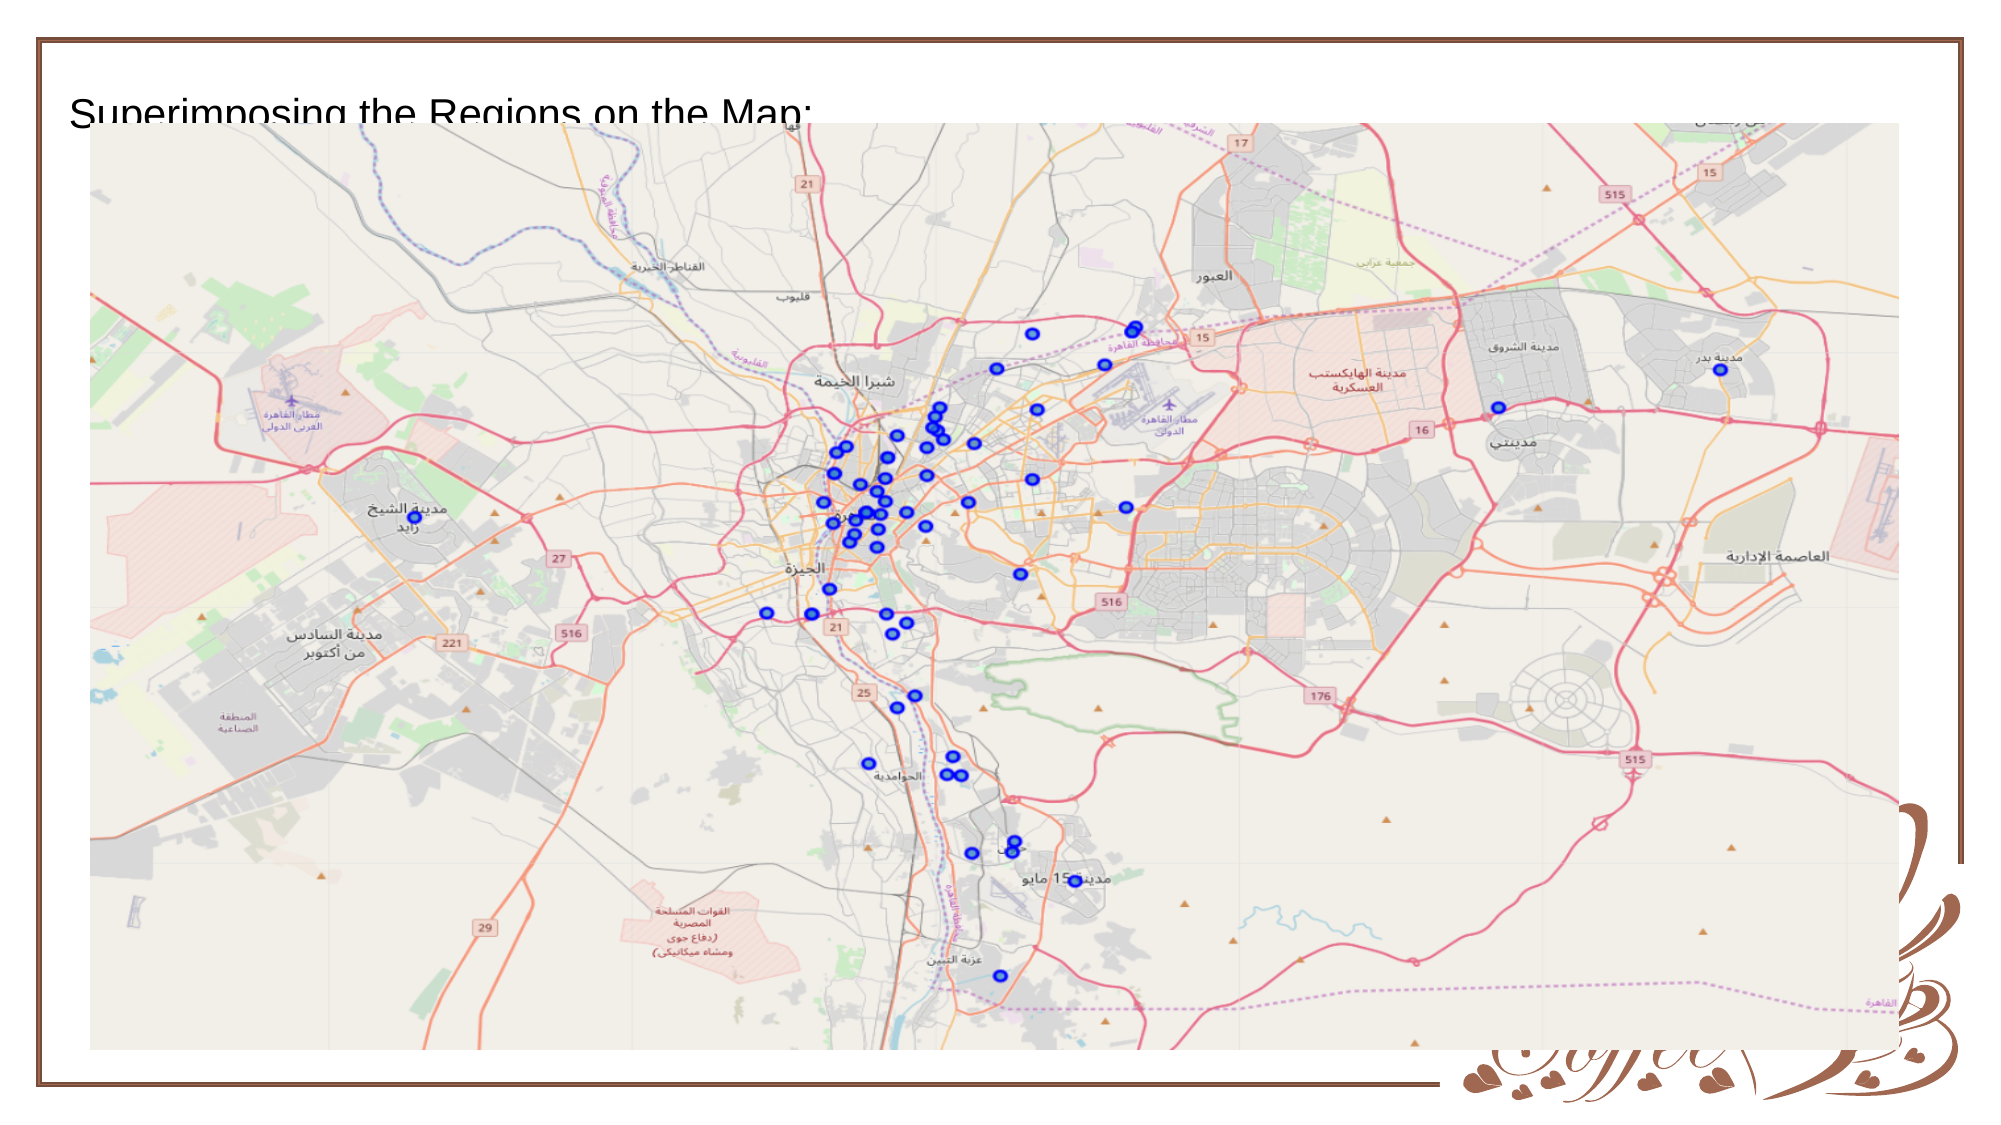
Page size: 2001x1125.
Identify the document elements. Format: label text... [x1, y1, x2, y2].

text_box Superimposing the Regions on the Map: [54, 29, 1931, 290]
picture [90, 123, 1899, 1051]
